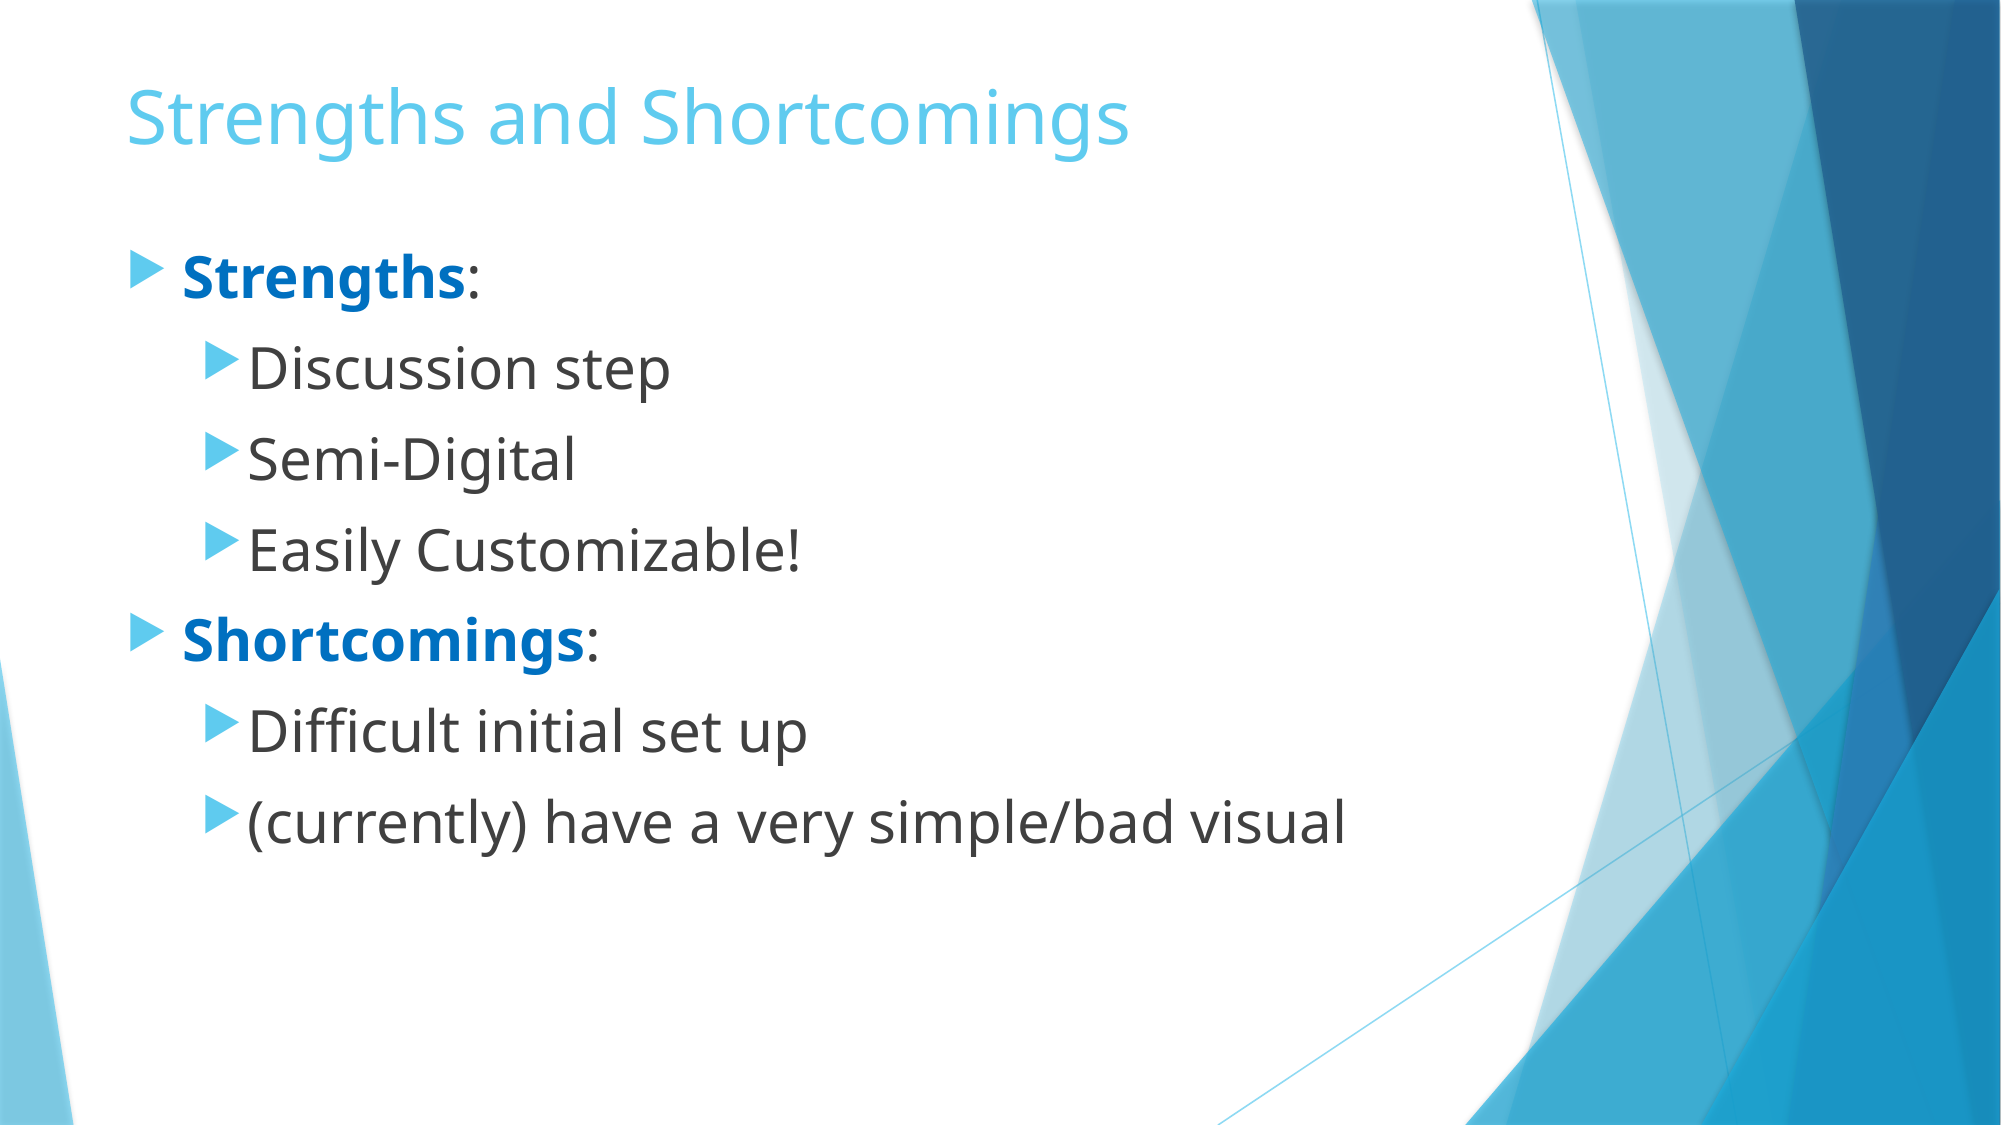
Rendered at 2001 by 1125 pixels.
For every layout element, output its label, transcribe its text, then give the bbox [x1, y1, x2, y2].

title Strengths and Shortcomings [111, 61, 1522, 212]
list Strengths: Discussion step Semi-Digital Easily Customizable! Shortcomings: Difficult initial set up (currently) have a very simple/bad visual [111, 233, 1522, 1055]
